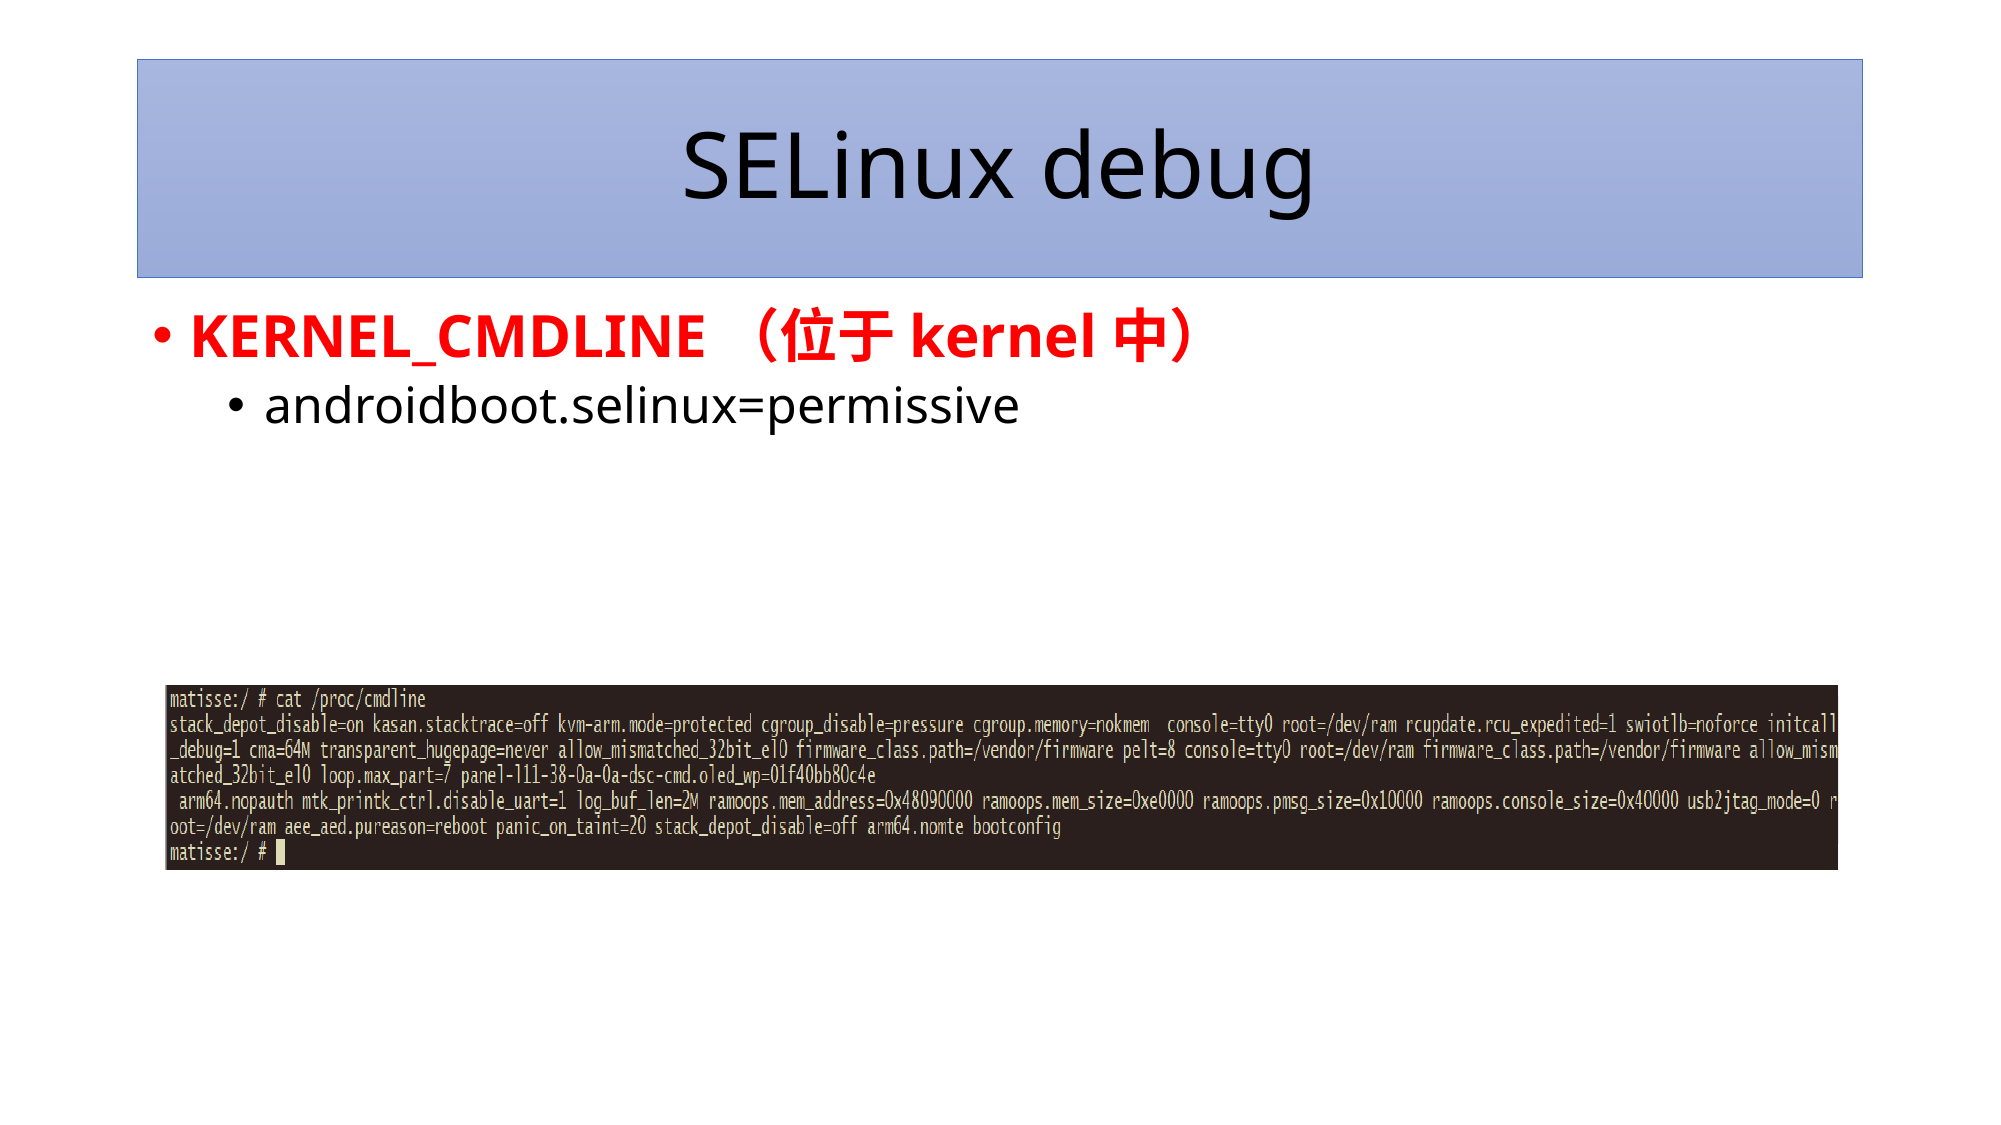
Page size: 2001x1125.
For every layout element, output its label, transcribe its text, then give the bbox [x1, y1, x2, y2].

title SELinux debug [137, 59, 1863, 278]
list KERNEL_CMDLINE（位于kernel中） androidboot.selinux=permissive [137, 299, 1863, 1014]
picture [165, 685, 1839, 870]
